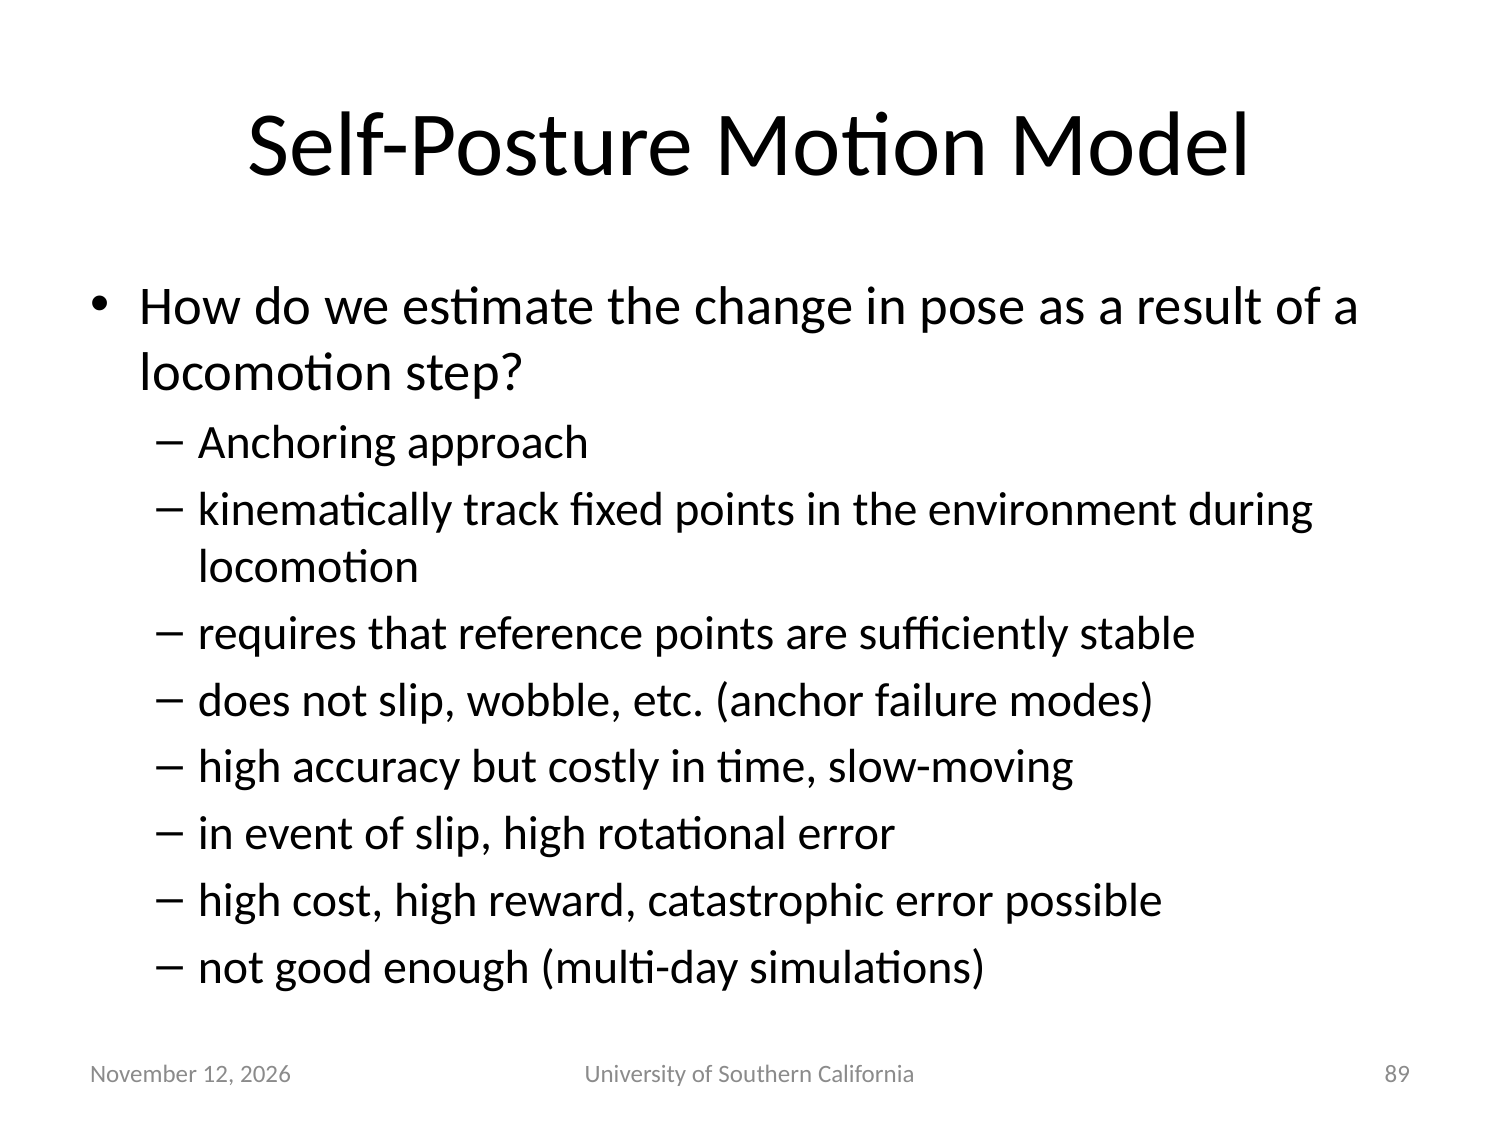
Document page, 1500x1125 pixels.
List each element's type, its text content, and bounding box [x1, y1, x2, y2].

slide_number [75, 1042, 425, 1103]
list How do we estimate the change in pose as a result of a locomotion step? Anchoring approach kinematically track fixed points in the environment during locomotion requires that reference points are sufficiently stable does not slip, wobble, etc. (anchor failure modes) high accuracy but costly in time, slow-moving in event of slip, high rotational error high cost, high reward, catastrophic error possible not good enough (multi-day simulations) [75, 262, 1425, 1005]
slide_number 89 [1074, 1042, 1425, 1103]
title Self-Posture Motion Model [75, 45, 1425, 233]
footer University of Southern California [512, 1042, 988, 1103]
